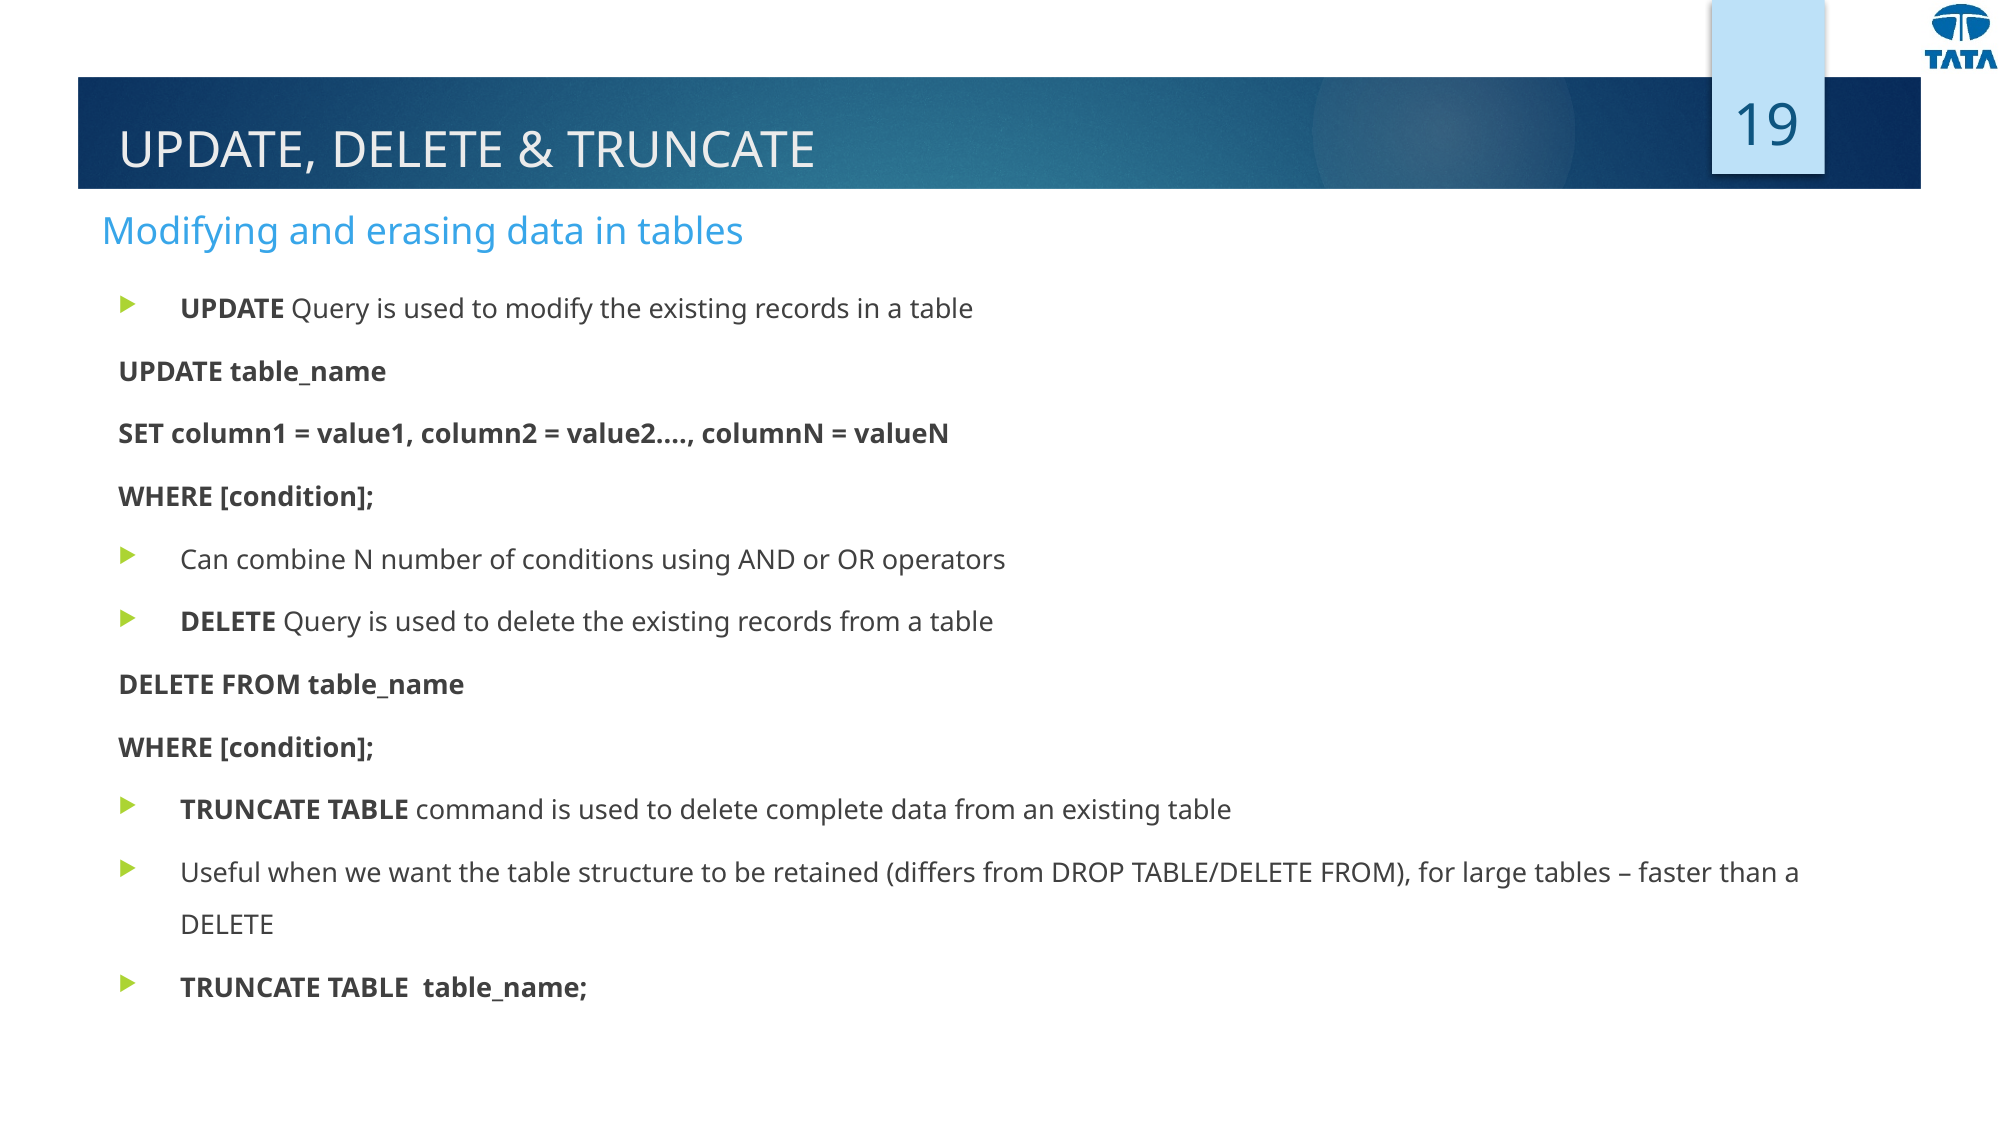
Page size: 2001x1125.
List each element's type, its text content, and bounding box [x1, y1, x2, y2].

slide_number 19 [1698, 48, 1836, 175]
list Modifying and erasing data in tables [86, 199, 1910, 296]
list UPDATE Query is used to modify the existing records in a table UPDATE table_name SET column1 = value1, column2 = value2...., columnN = valueN WHERE [condition]; Can combine N number of conditions using AND or OR operators DELETE Query is used to delete the existing records from a table DELETE FROM table_name WHERE [condition]; TRUNCATE TABLE command is used to delete complete data from an existing table Useful when we want the table structure to be retained (differs from DROP TABLE/DELETE FROM), for large tables – faster than a DELETE TRUNCATE TABLE table_name; [103, 296, 1893, 1014]
picture [1921, 0, 2000, 74]
title UPDATE, DELETE & TRUNCATE [103, 88, 1709, 199]
